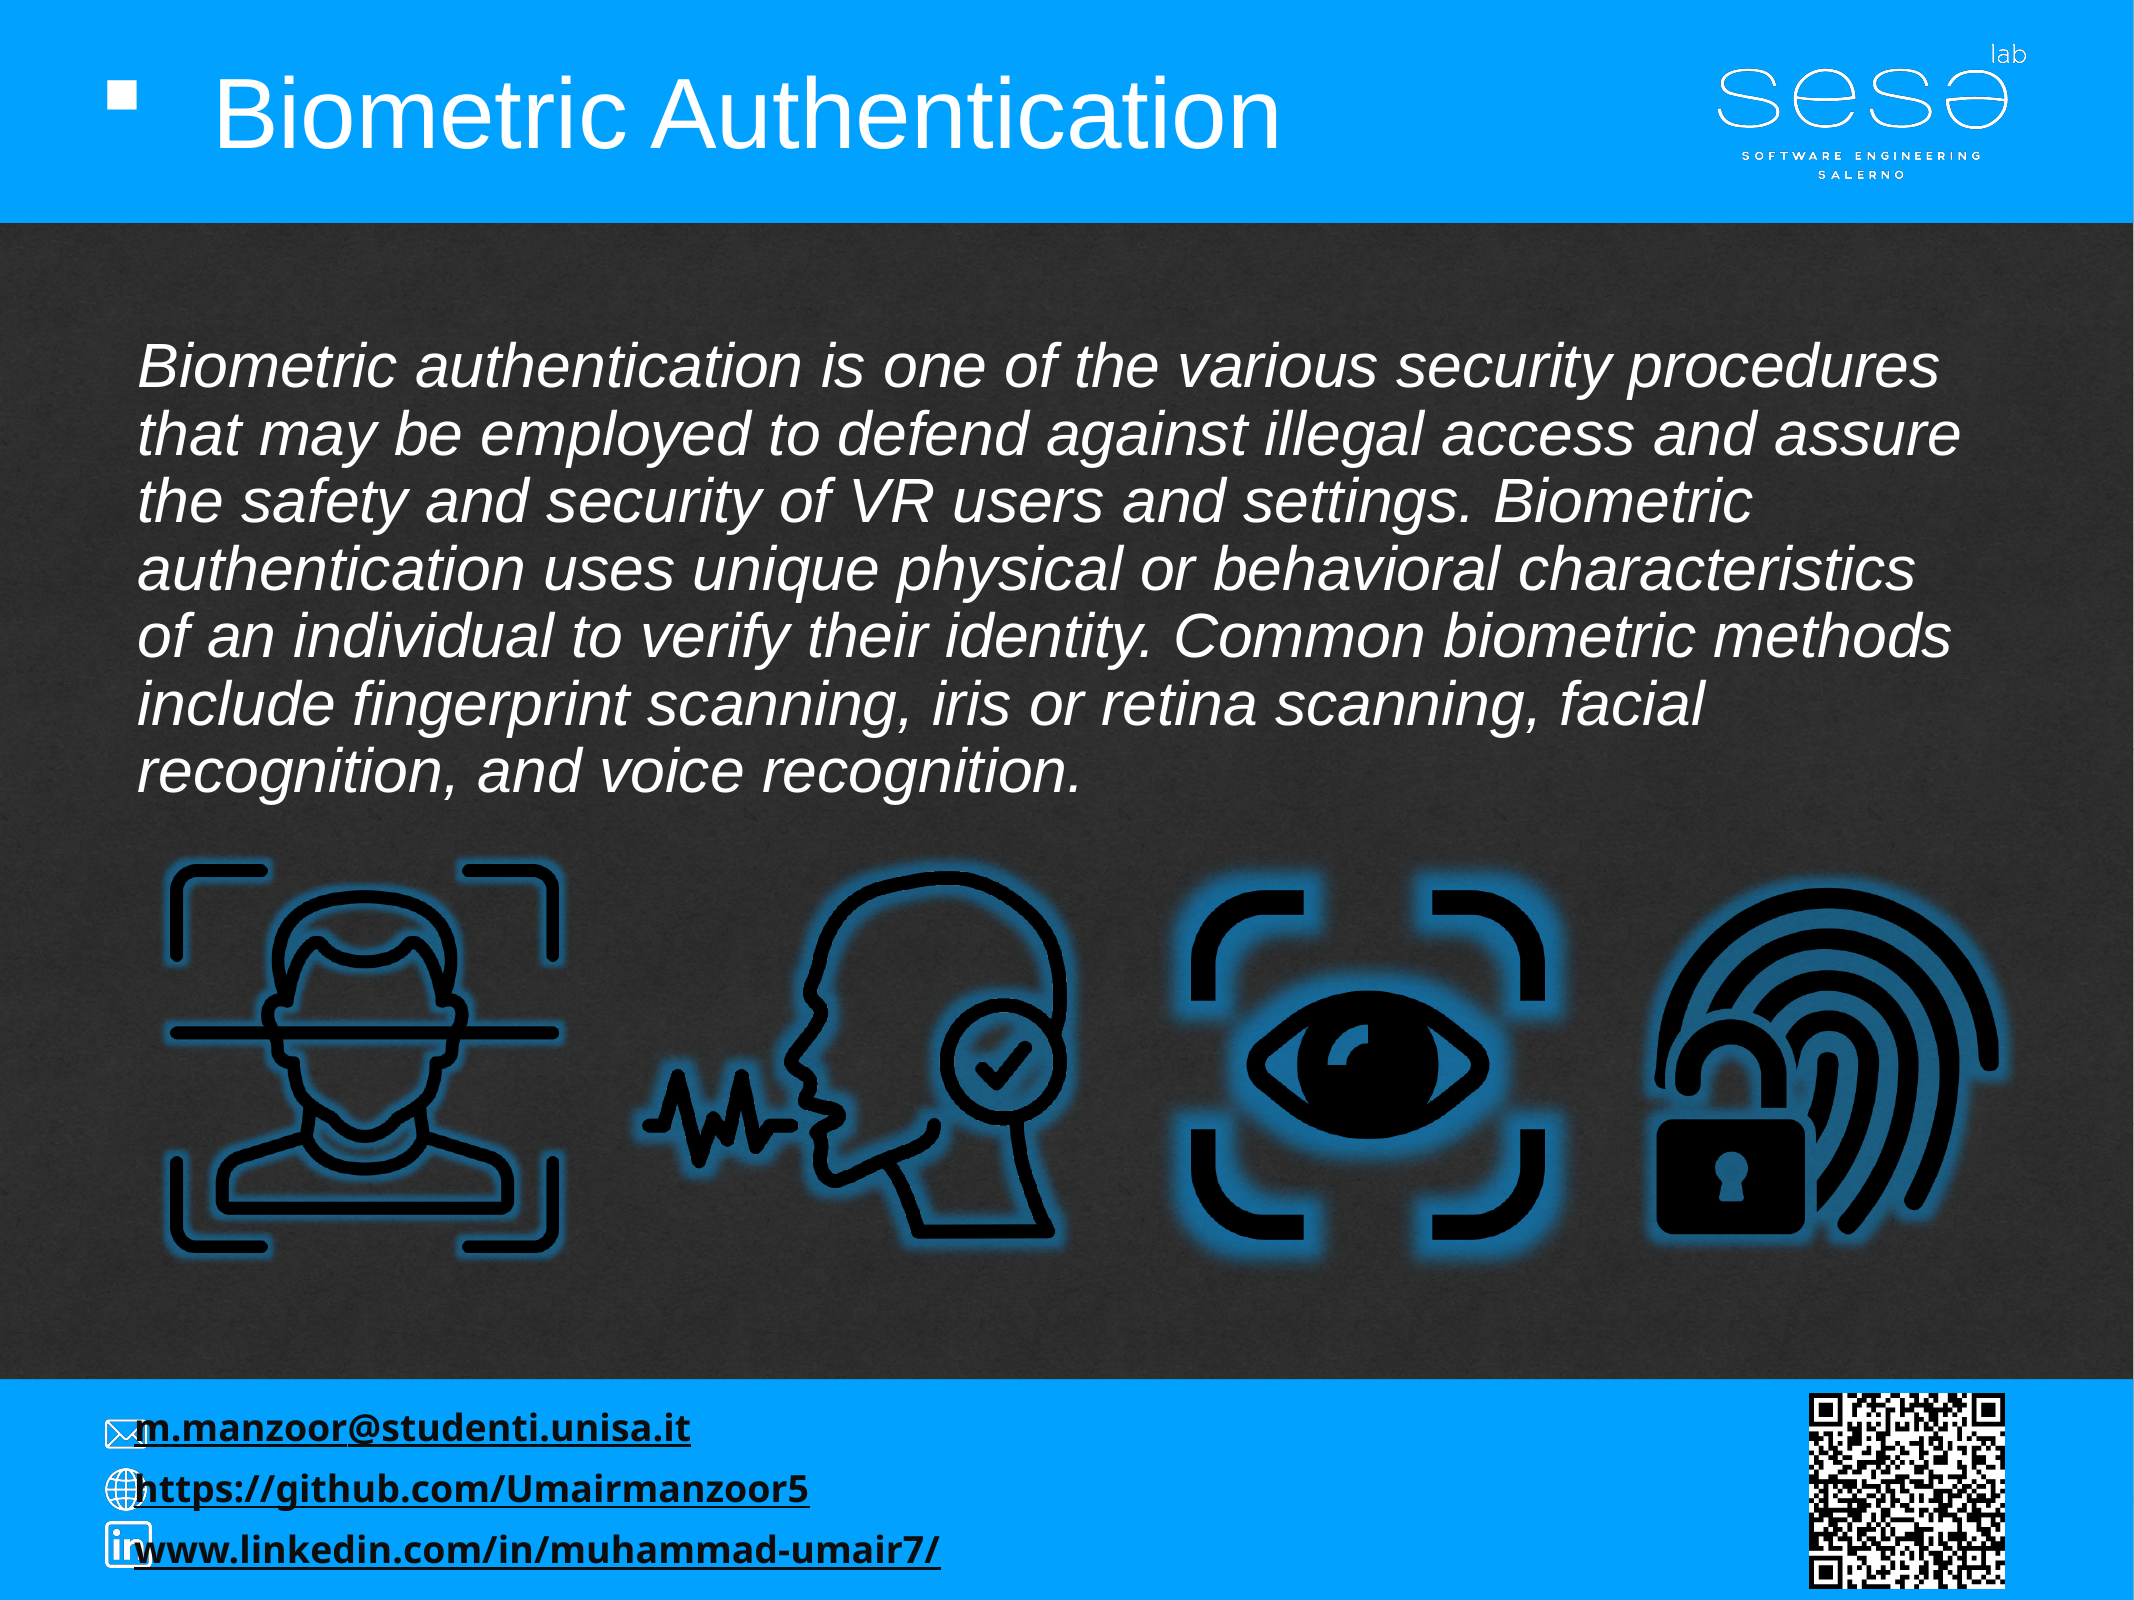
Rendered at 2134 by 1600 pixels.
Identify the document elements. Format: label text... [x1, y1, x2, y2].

picture [104, 1521, 152, 1568]
text_box Biometric authentication is one of the various security procedures that may be employed to defend against illegal access and assure the safety and security of VR users and settings. Biometric authentication uses unique physical or behavioral characteristics of an individual to verify their identity. Common biometric methods include fingerprint scanning, iris or retina scanning, facial recognition, and voice recognition. [129, 325, 1996, 815]
text_box Biometric Authentication [91, 63, 1681, 177]
picture [104, 1412, 148, 1455]
text_box [0, 1379, 2134, 1600]
picture [0, 223, 2134, 1379]
picture [1681, 24, 2045, 200]
picture [104, 1468, 148, 1511]
picture [1809, 1392, 2005, 1589]
text_box [0, 0, 2134, 223]
text_box m.manzoor@studenti.unisa.it https://github.com/Umairmanzoor5 www.linkedin.com/in/muhammad-umair7/ [125, 1385, 950, 1586]
